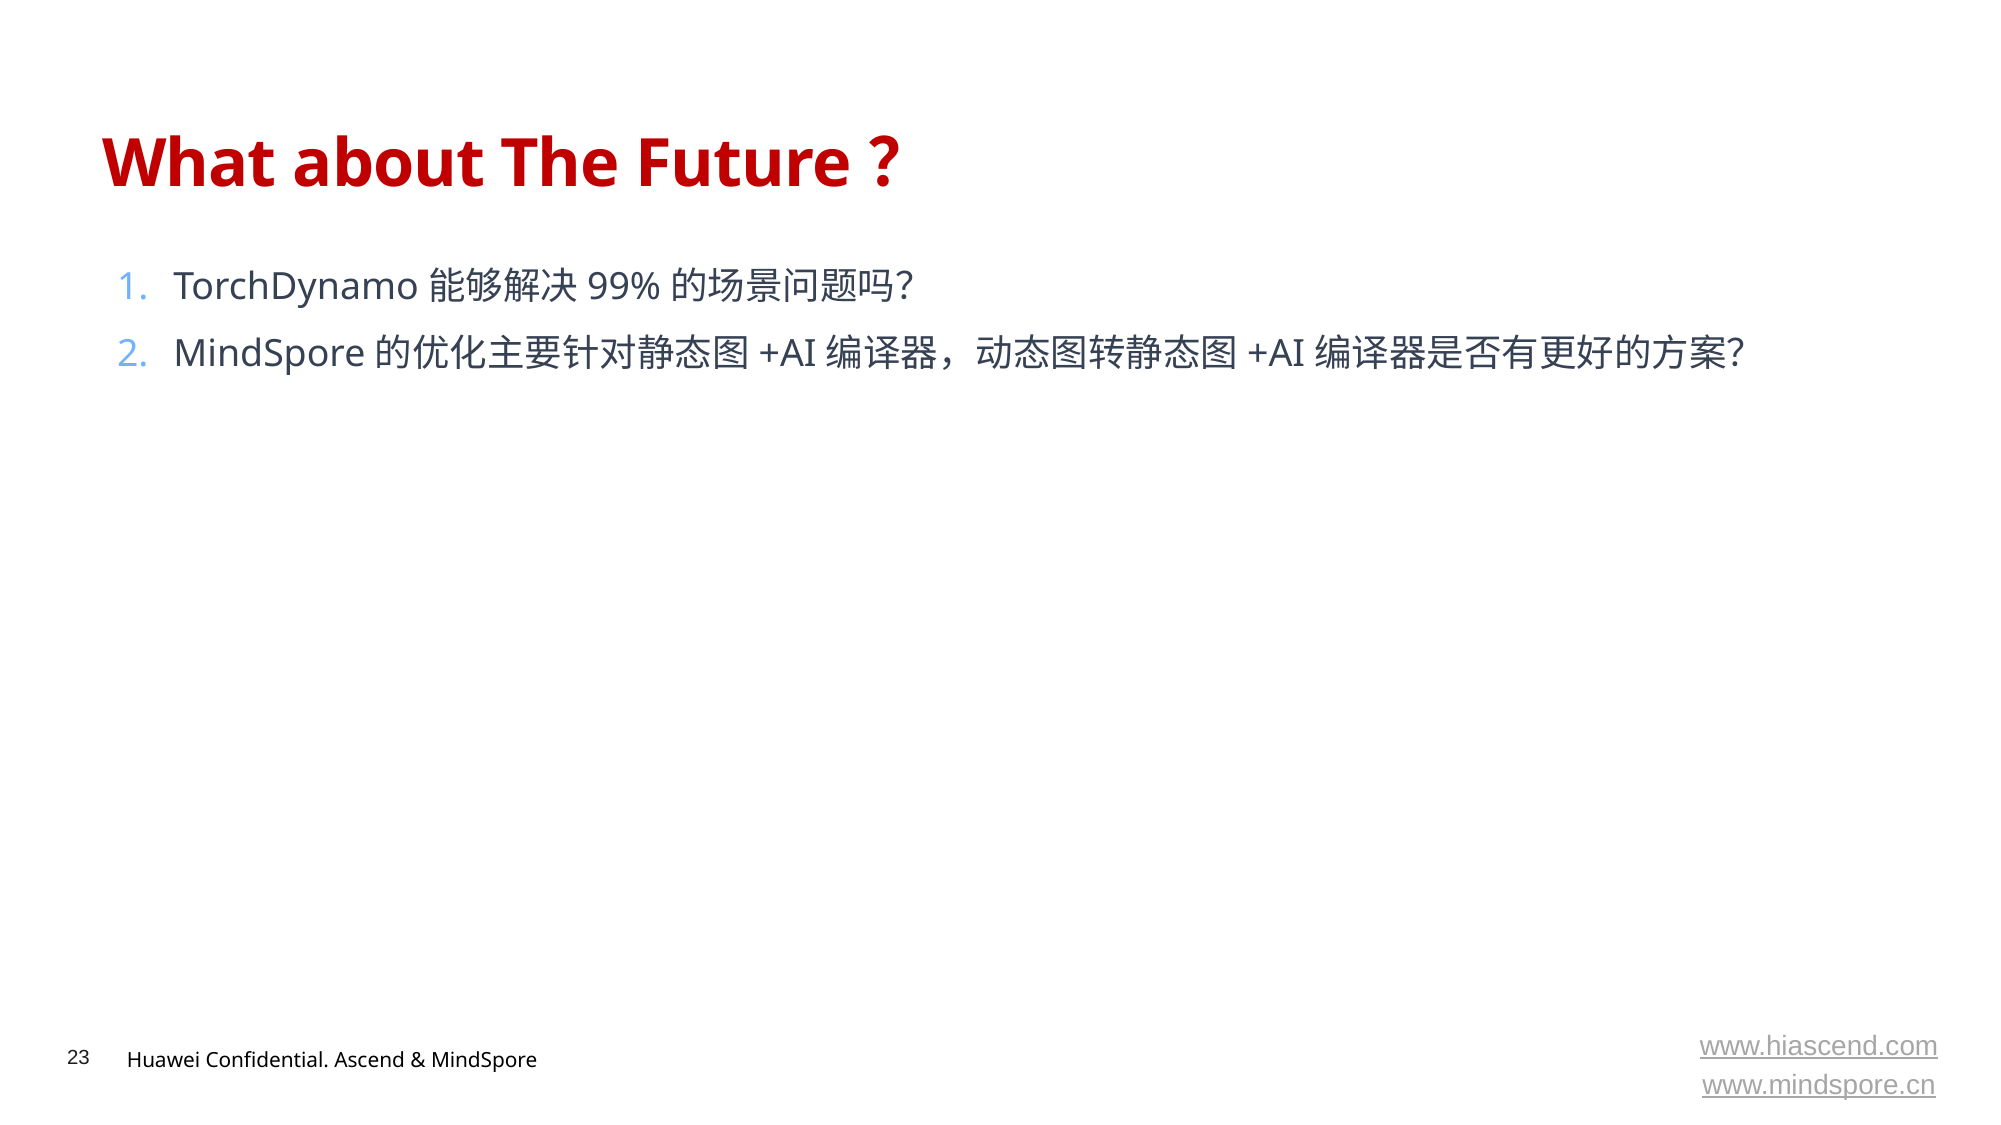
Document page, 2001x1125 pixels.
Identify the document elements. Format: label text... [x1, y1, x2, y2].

title What about The Future？ [102, 111, 1901, 209]
list TorchDynamo能够解决99%的场景问题吗？ MindSpore的优化主要针对静态图+AI编译器，动态图转静态图+AI编译器是否有更好的方案？ [102, 231, 1901, 1014]
